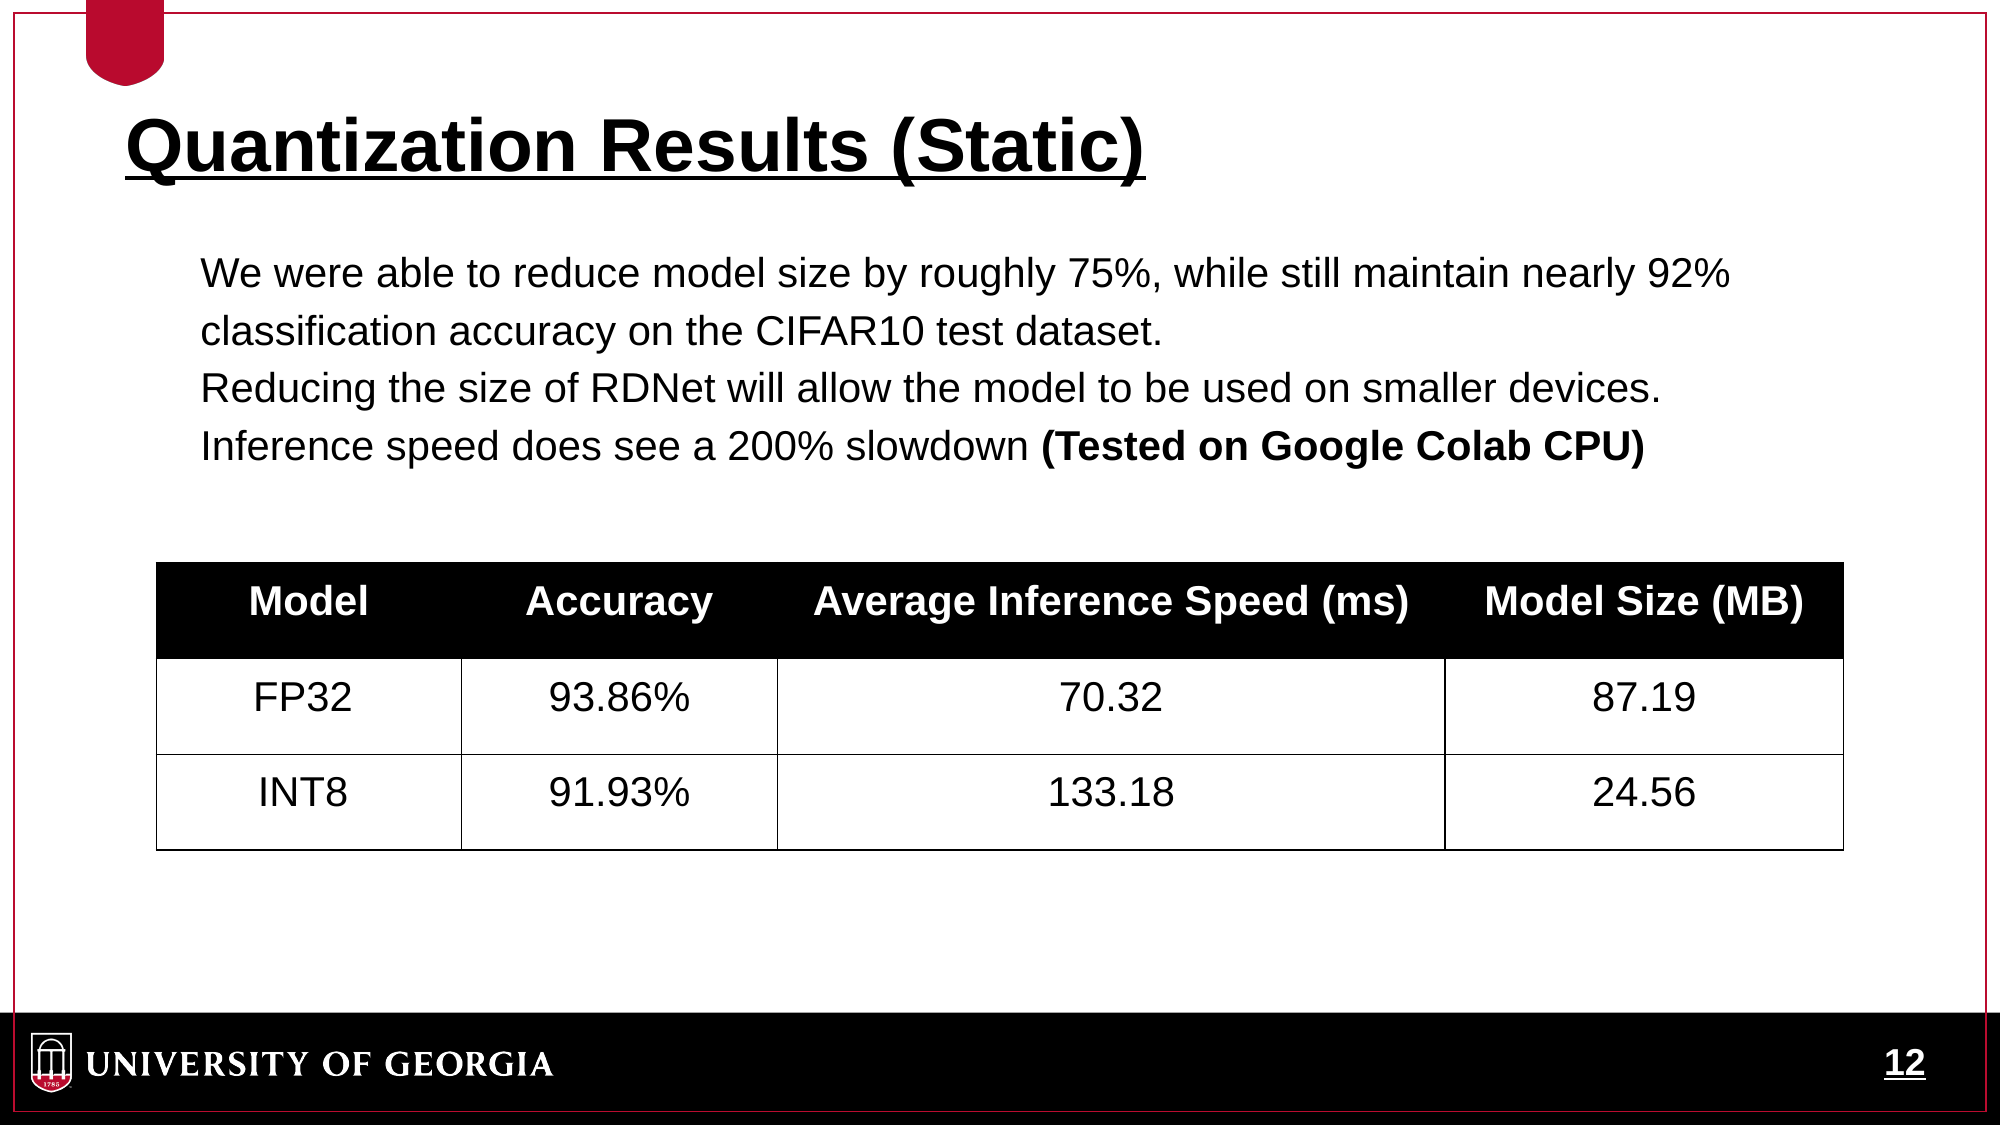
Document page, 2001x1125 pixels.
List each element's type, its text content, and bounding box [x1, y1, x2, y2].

table_header Accuracy [462, 563, 777, 658]
table_cell 91.93% [462, 755, 777, 849]
list Quantization Results (Static) [110, 89, 1901, 201]
table_cell 70.32 [778, 659, 1444, 754]
table_header Model [157, 563, 461, 658]
table_cell 93.86% [462, 659, 777, 754]
picture [15, 975, 582, 1111]
table_cell FP32 [157, 659, 461, 754]
table_cell INT8 [157, 755, 461, 849]
picture [86, 0, 164, 86]
list We were able to reduce model size by roughly 75%, while still maintain nearly 92% classification accuracy on the CIFAR10 test dataset. Reducing the size of RDNet will allow the model to be used on smaller devices. Inference speed does see a 200% slowdown (Tested on Google Colab CPU) [110, 230, 1901, 953]
picture [0, 975, 582, 1125]
table_header Average Inference Speed (ms) [778, 563, 1444, 658]
table_cell 87.19 [1446, 659, 1843, 754]
table_cell 133.18 [778, 755, 1444, 849]
table_cell 24.56 [1446, 755, 1843, 849]
table_header Model Size (MB) [1446, 563, 1843, 658]
